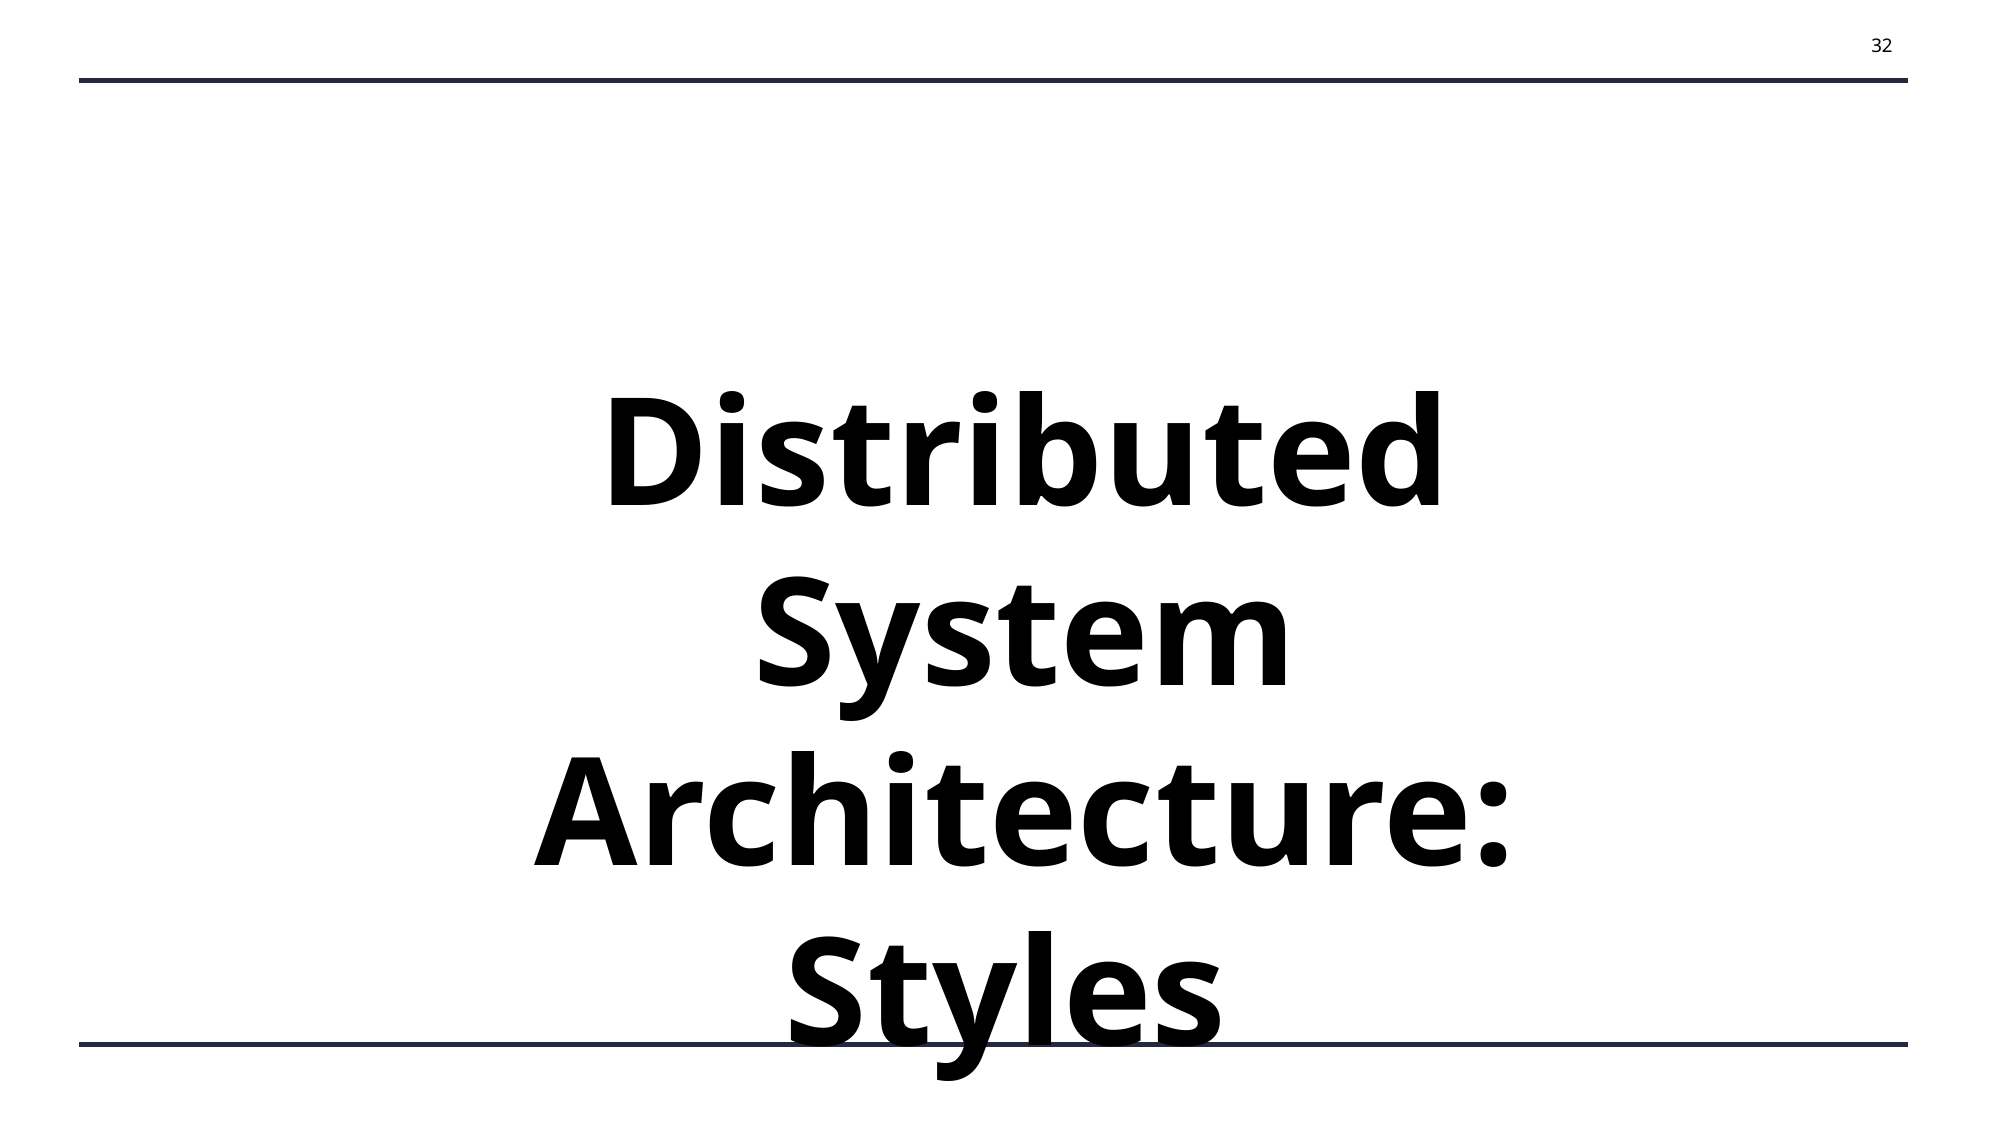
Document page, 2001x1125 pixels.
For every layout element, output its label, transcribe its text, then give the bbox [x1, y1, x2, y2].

slide_number 32 [1802, 16, 1908, 77]
text_box Distributed System Architecture: Styles [301, 347, 1749, 1083]
